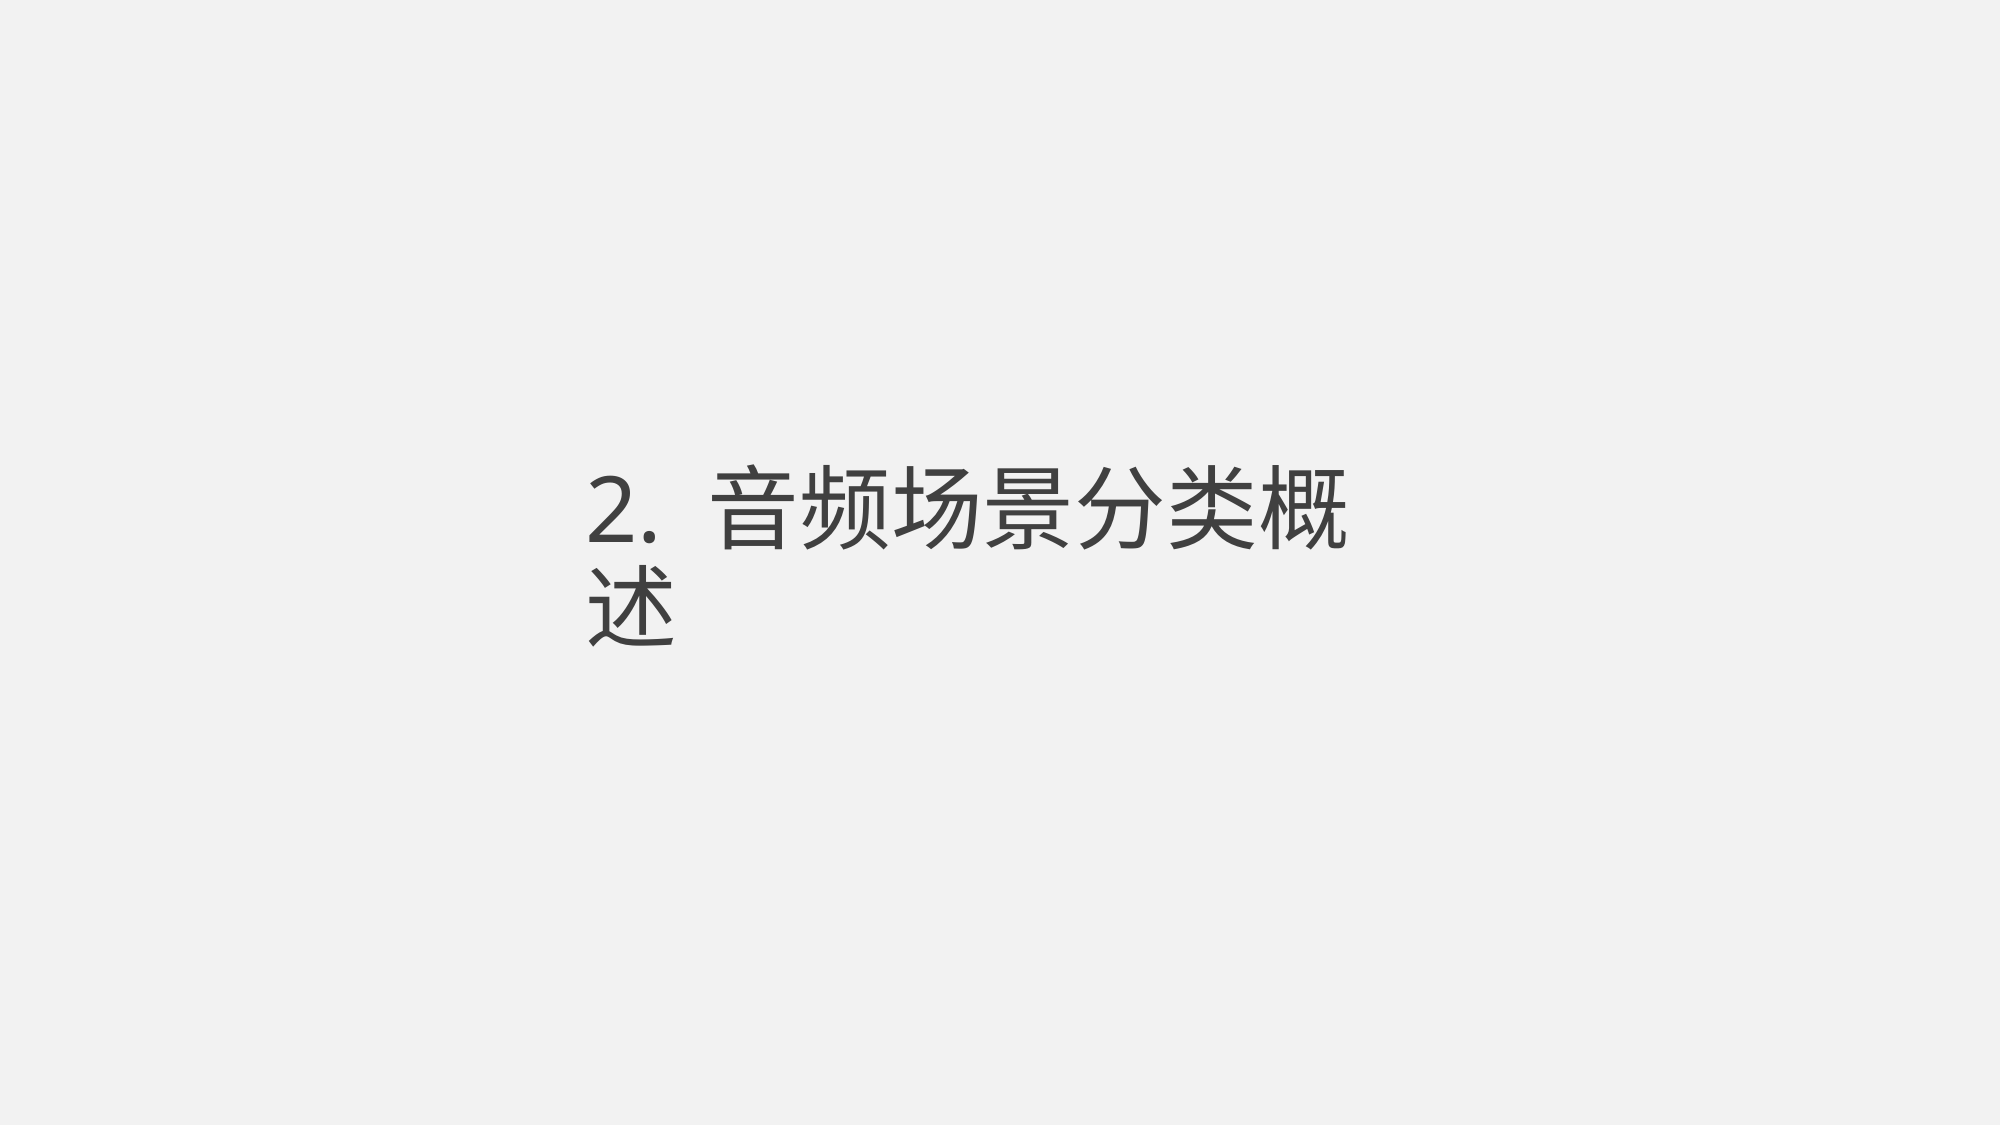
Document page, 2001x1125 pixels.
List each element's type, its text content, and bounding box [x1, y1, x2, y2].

title 2. 音频场景分类概述 [570, 453, 1430, 672]
